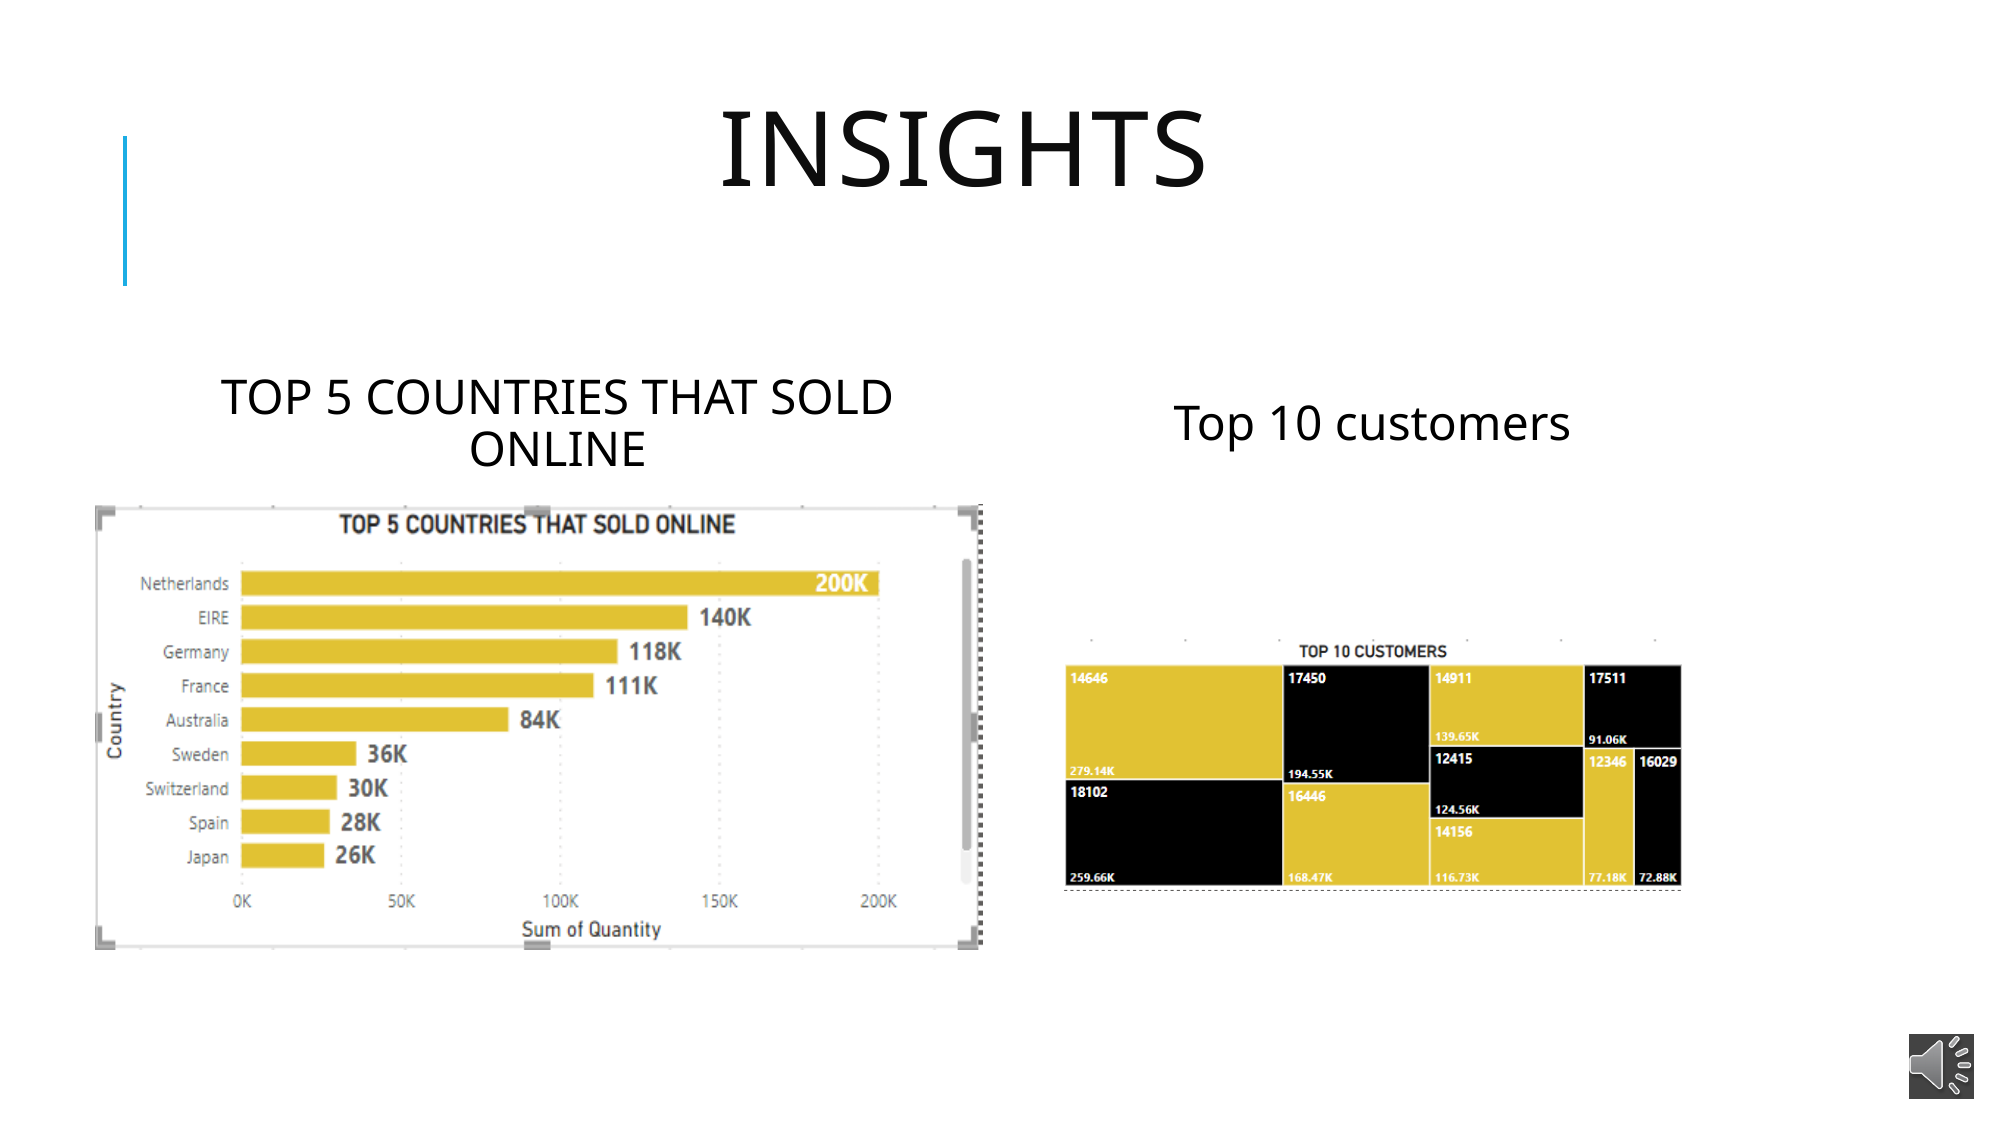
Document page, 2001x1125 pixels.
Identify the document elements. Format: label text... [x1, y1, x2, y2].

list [95, 503, 983, 951]
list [1061, 630, 1684, 891]
list TOP 5 COUNTRIES THAT SOLD ONLINE [168, 357, 948, 493]
list Top 10 customers [982, 357, 1763, 493]
picture [1908, 1033, 1976, 1101]
title INSIGHTS [168, 96, 1763, 342]
